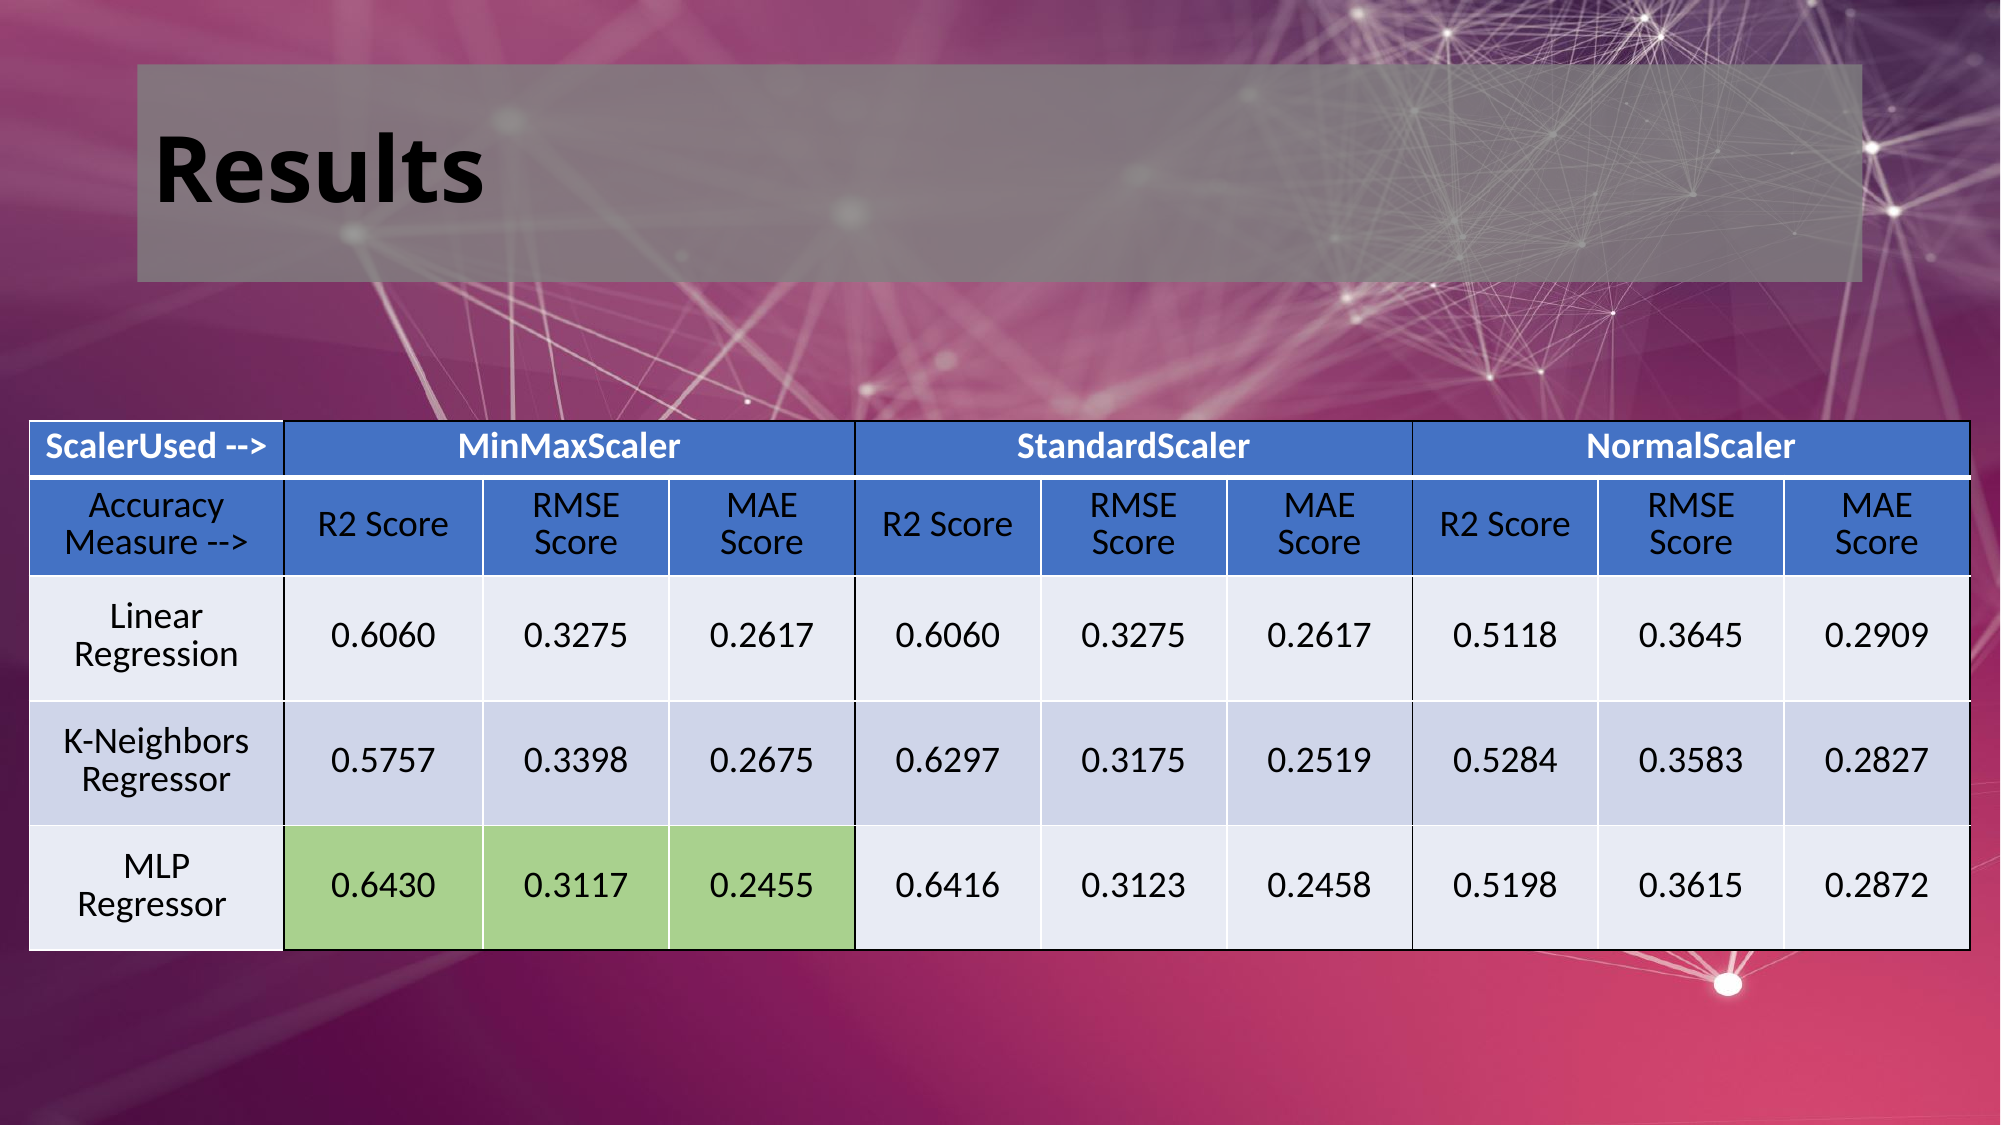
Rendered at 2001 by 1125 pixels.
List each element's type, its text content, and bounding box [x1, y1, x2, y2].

table_cell 0.3615 [1599, 826, 1783, 949]
table_cell 0.2909 [1785, 577, 1969, 700]
table_cell Linear Regression [30, 577, 283, 700]
table_cell 0.6297 [856, 702, 1040, 825]
table_cell R2 Score [856, 480, 1040, 575]
table_cell 0.2458 [1228, 826, 1412, 949]
table_cell 0.6060 [285, 577, 482, 700]
table_header MinMaxScaler [285, 422, 854, 475]
table_cell 0.5118 [1413, 577, 1597, 700]
table_cell 0.2617 [1228, 577, 1412, 700]
table_cell K-Neighbors Regressor [30, 702, 283, 825]
table_cell 0.3123 [1042, 826, 1226, 949]
table_cell 0.3398 [484, 702, 668, 825]
table_cell 0.6430 [285, 826, 482, 949]
table_cell 0.6416 [856, 826, 1040, 949]
table_header NormalScaler [1413, 422, 1969, 475]
table_cell 0.3275 [1042, 577, 1226, 700]
table_cell 0.5198 [1413, 826, 1597, 949]
table_cell 0.5757 [285, 702, 482, 825]
picture [0, 0, 2001, 1125]
table_cell RMSE Score [484, 480, 668, 575]
table_cell MAE Score [1785, 480, 1969, 575]
table_cell 0.2519 [1228, 702, 1412, 825]
table_cell RMSE Score [1599, 480, 1783, 575]
table_cell 0.3645 [1599, 577, 1783, 700]
table_cell MLP Regressor [30, 826, 283, 949]
table_cell Accuracy Measure --> [30, 480, 283, 575]
table_header ScalerUsed --> [30, 422, 283, 475]
table_cell RMSE Score [1042, 480, 1226, 575]
table_header StandardScaler [856, 422, 1412, 475]
table_cell 0.6060 [856, 577, 1040, 700]
table_cell 0.2617 [670, 577, 854, 700]
table_cell 0.3175 [1042, 702, 1226, 825]
table_cell 0.5284 [1413, 702, 1597, 825]
table_cell 0.2872 [1785, 826, 1969, 949]
table_cell MAE Score [670, 480, 854, 575]
table_cell 0.2827 [1785, 702, 1969, 825]
table_cell 0.3583 [1599, 702, 1783, 825]
table_cell 0.3275 [484, 577, 668, 700]
table_cell 0.2455 [670, 826, 854, 949]
table_cell 0.3117 [484, 826, 668, 949]
table_cell 0.2675 [670, 702, 854, 825]
table_cell R2 Score [1413, 480, 1597, 575]
title Results [137, 64, 1863, 282]
table_cell R2 Score [285, 480, 482, 575]
table_cell MAE Score [1228, 480, 1412, 575]
